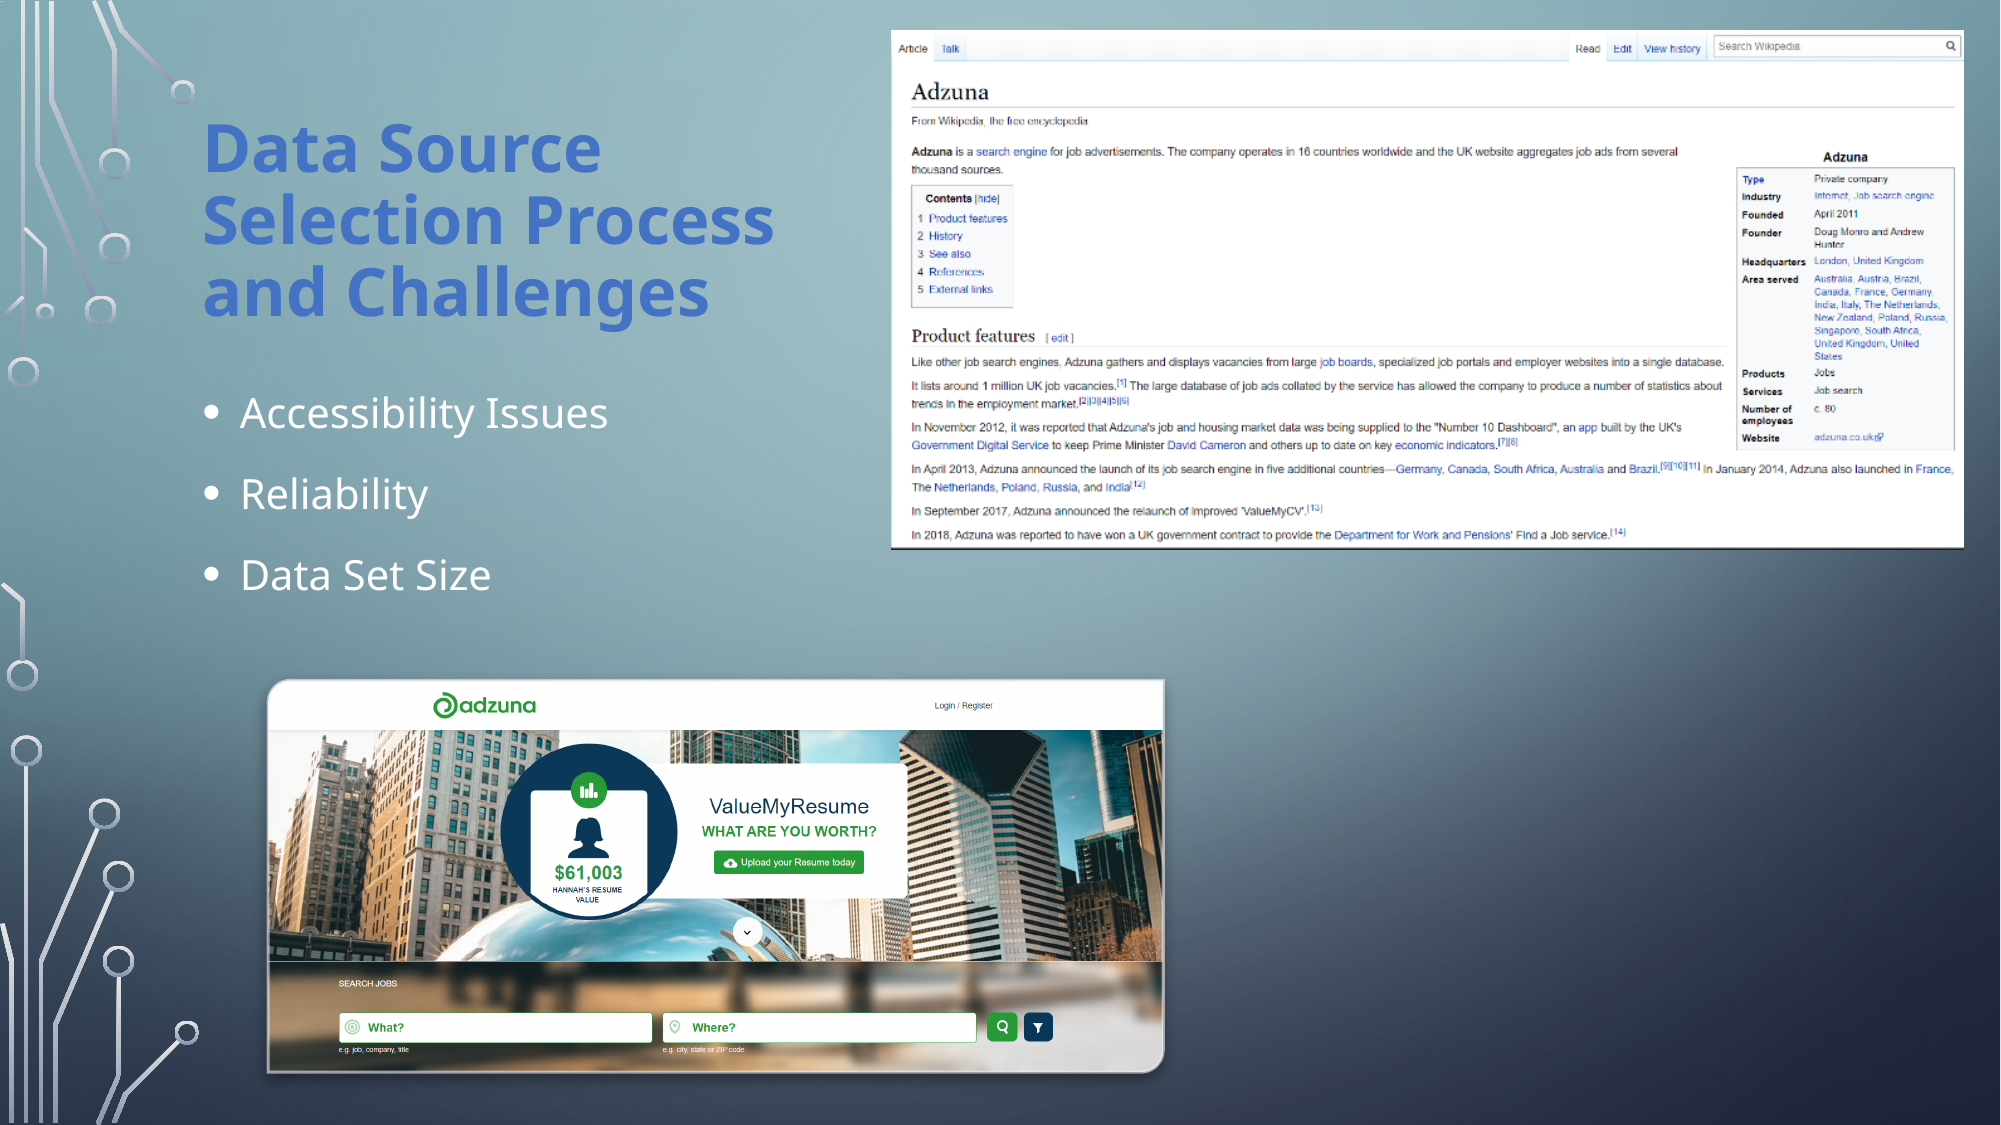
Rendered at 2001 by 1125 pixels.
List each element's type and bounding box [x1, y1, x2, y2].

picture [201, 0, 2000, 1125]
text_box [0, 0, 201, 1125]
